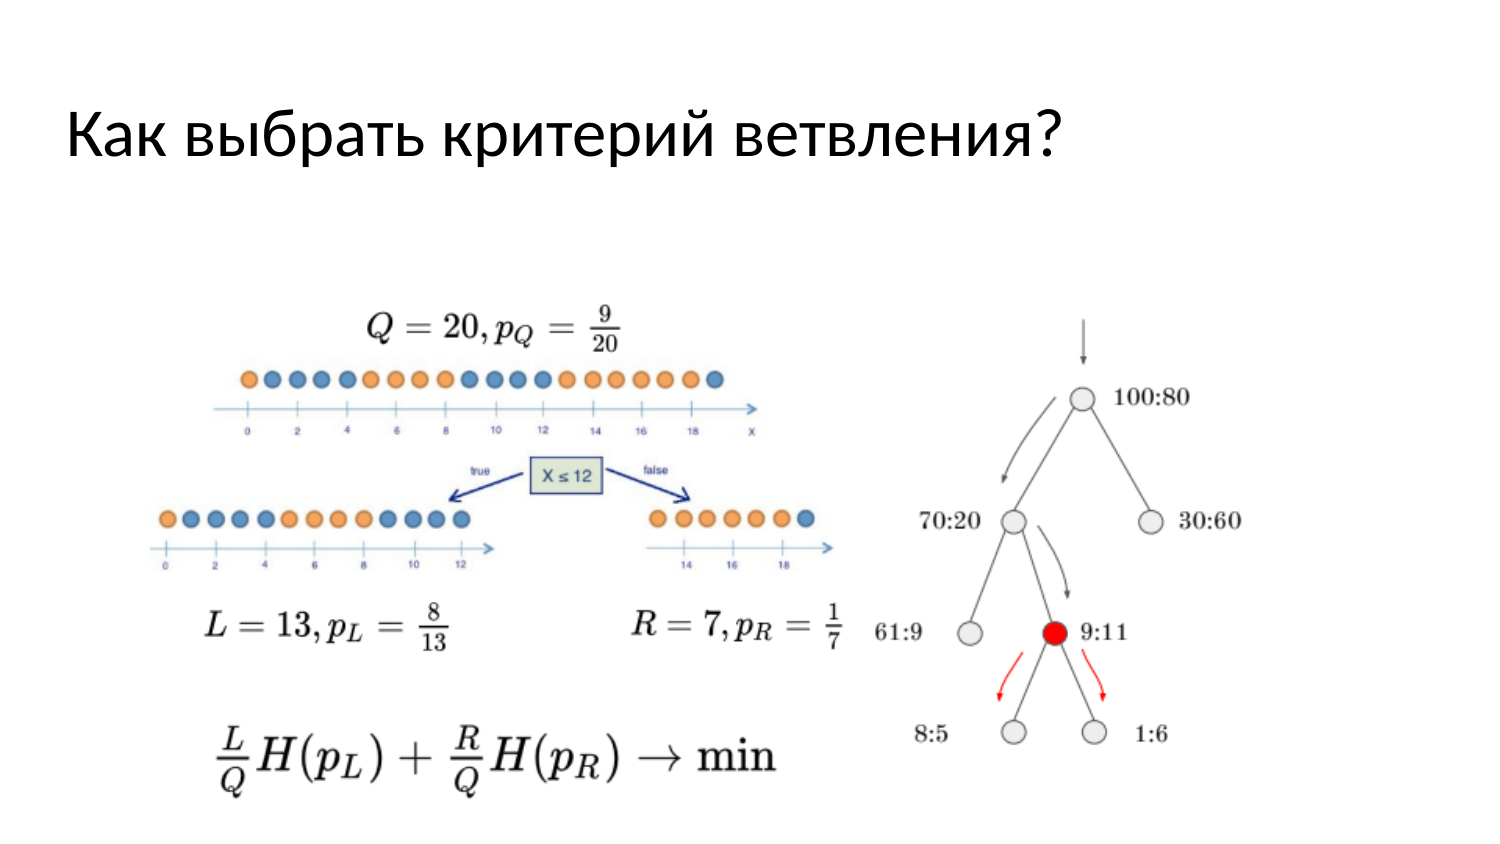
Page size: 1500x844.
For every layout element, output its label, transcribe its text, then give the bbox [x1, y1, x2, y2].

title Как выбрать критерий ветвления? [51, 72, 1449, 174]
picture [118, 283, 1290, 814]
